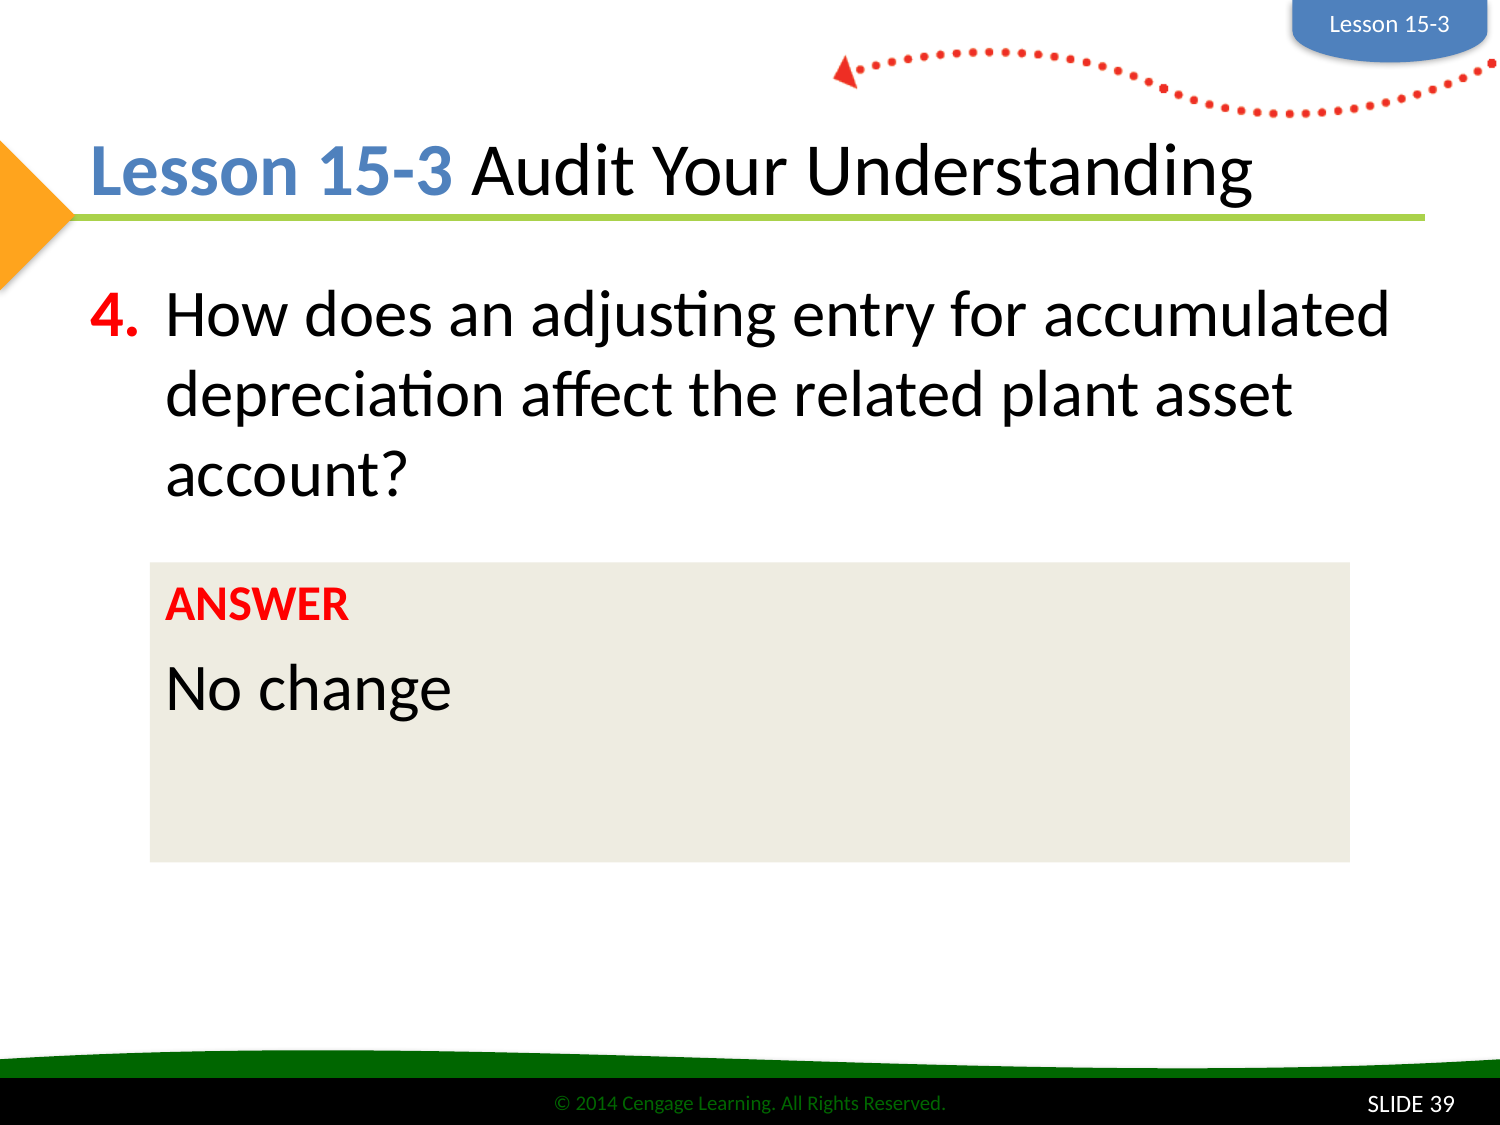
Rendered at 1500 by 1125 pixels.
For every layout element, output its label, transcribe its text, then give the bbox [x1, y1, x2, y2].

slide_number SLIDE 39 [1170, 1080, 1470, 1125]
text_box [1292, 0, 1488, 63]
text_box [0, 138, 78, 293]
title Lesson 15-3 Audit Your Understanding [75, 29, 1350, 218]
list 4. How does an adjusting entry for accumulated depreciation affect the related plant asset account? [75, 262, 1425, 1005]
picture [827, 37, 1500, 126]
text_box ANSWER No change [149, 562, 1350, 863]
